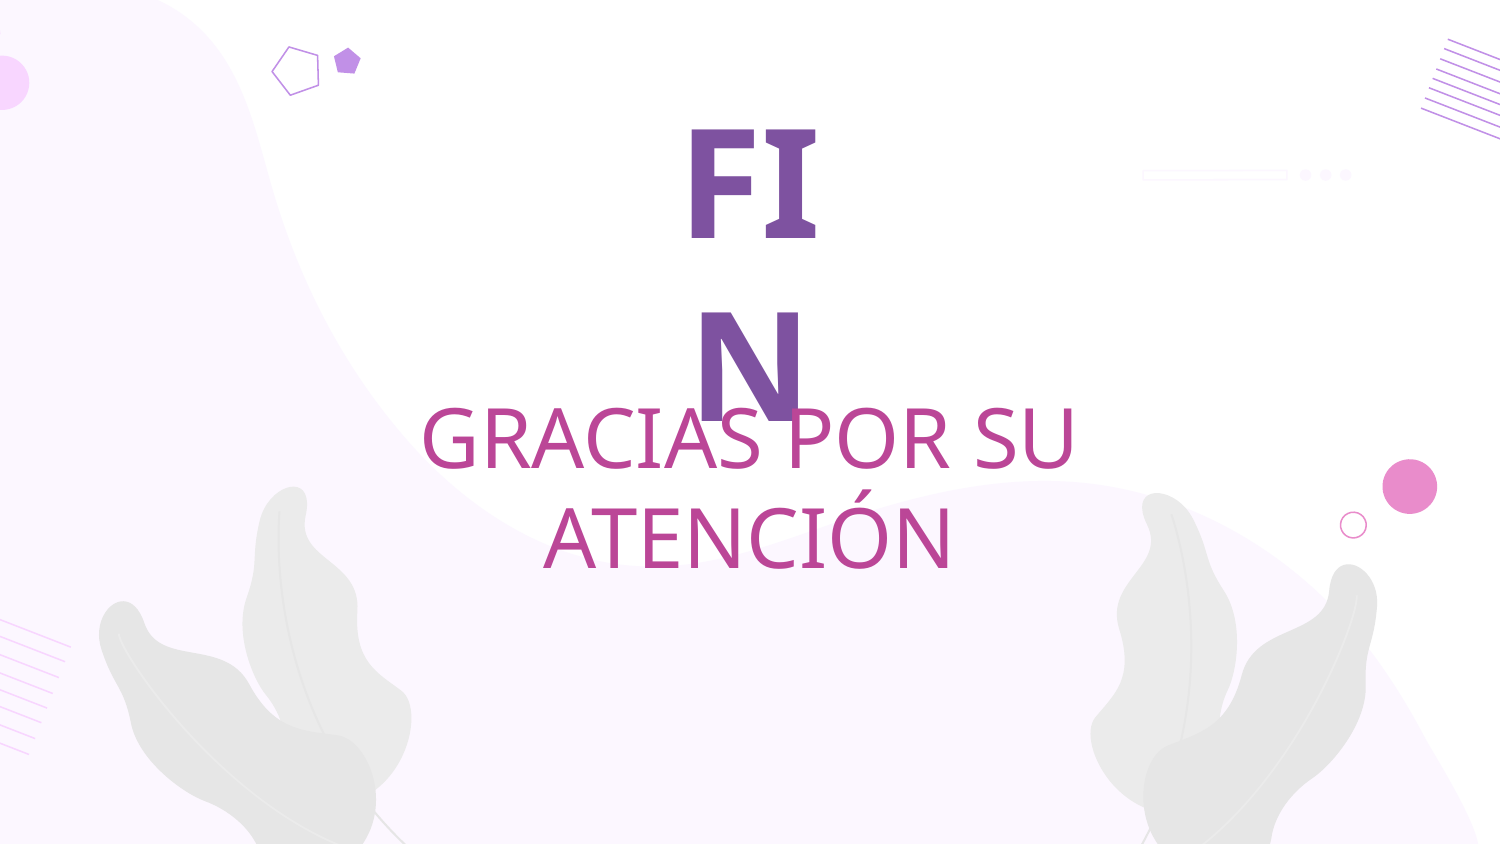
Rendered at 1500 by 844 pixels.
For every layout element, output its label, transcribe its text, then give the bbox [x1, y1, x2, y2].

title FIN [632, 181, 868, 358]
text_box GRACIAS POR SU ATENCIÓN [335, 377, 1165, 593]
